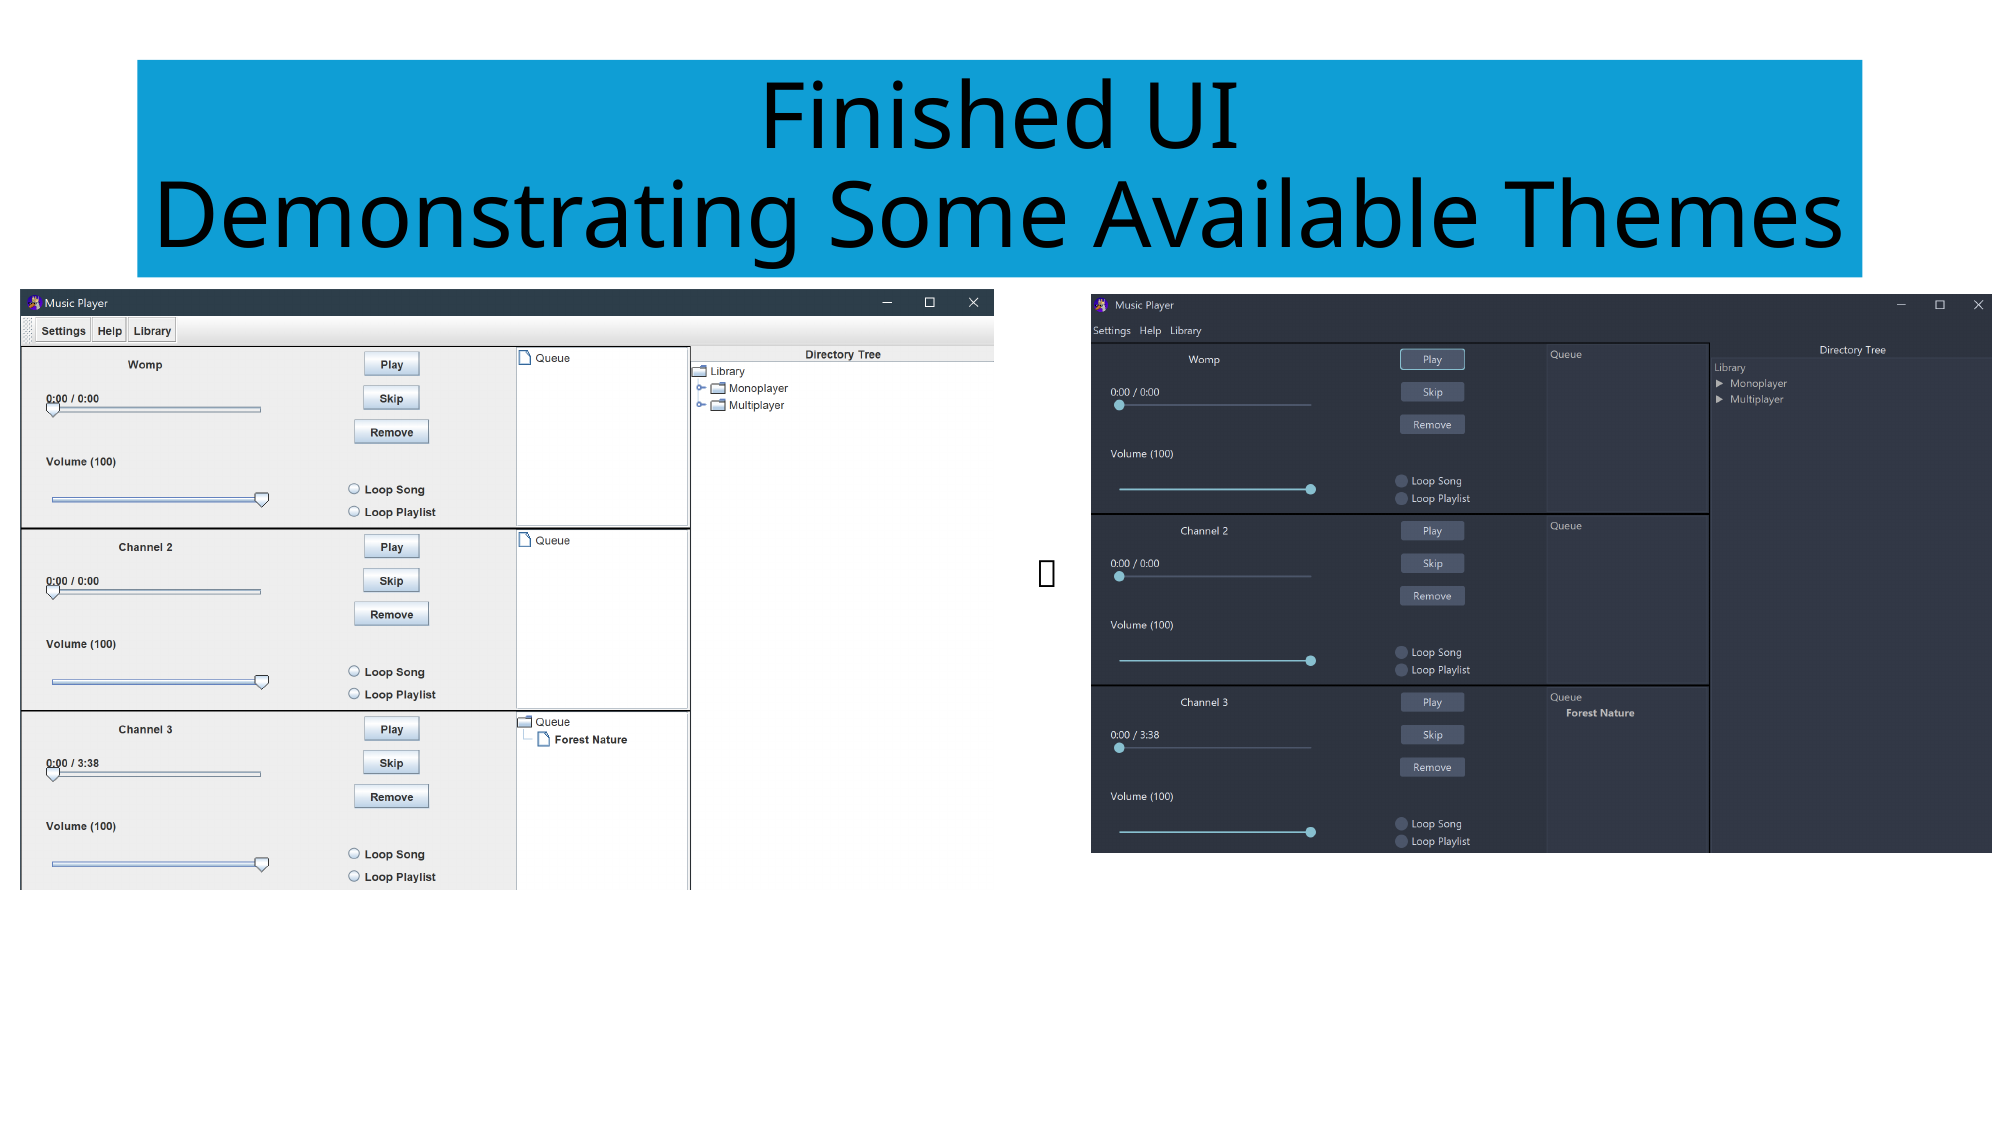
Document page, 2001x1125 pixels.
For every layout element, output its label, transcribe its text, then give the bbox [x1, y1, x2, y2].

picture [19, 288, 995, 891]
text_box  [1020, 543, 1091, 603]
title Finished UI Demonstrating Some Available Themes [137, 59, 1863, 278]
picture [1091, 294, 1993, 853]
